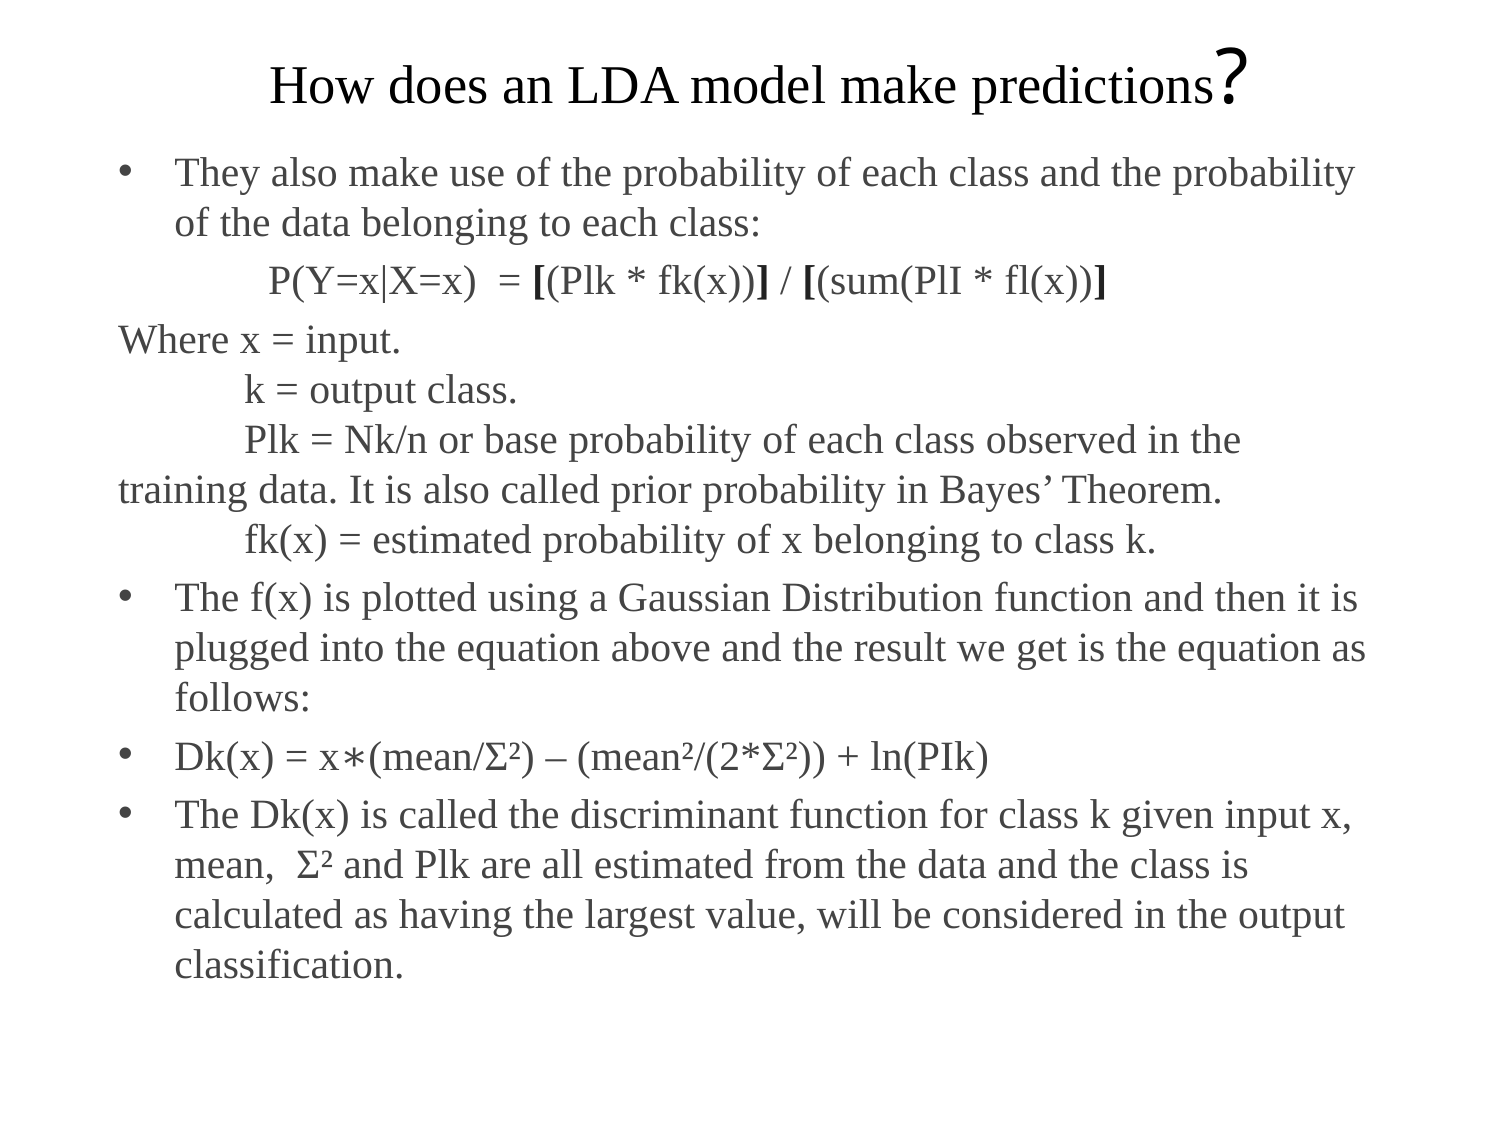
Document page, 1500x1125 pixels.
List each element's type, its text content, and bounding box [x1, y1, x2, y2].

list They also make use of the probability of each class and the probability of the data belonging to each class: P(Y=x|X=x) = [(Plk * fk(x))] / [(sum(PlI * fl(x))] Where x = input. k = output class. Plk = Nk/n or base probability of each class observed in the training data. It is also called prior probability in Bayes’ Theorem. fk(x) = estimated probability of x belonging to class k. The f(x) is plotted using a Gaussian Distribution function and then it is plugged into the equation above and the result we get is the equation as follows: Dk(x) = x∗(mean/Σ²) – (mean²/(2*Σ²)) + ln(PIk) The Dk(x) is called the discriminant function for class k given input x, mean, Σ² and Plk are all estimated from the data and the class is calculated as having the largest value, will be considered in the output classification. [103, 137, 1397, 1011]
title How does an LDA model make predictions? [112, 19, 1406, 127]
